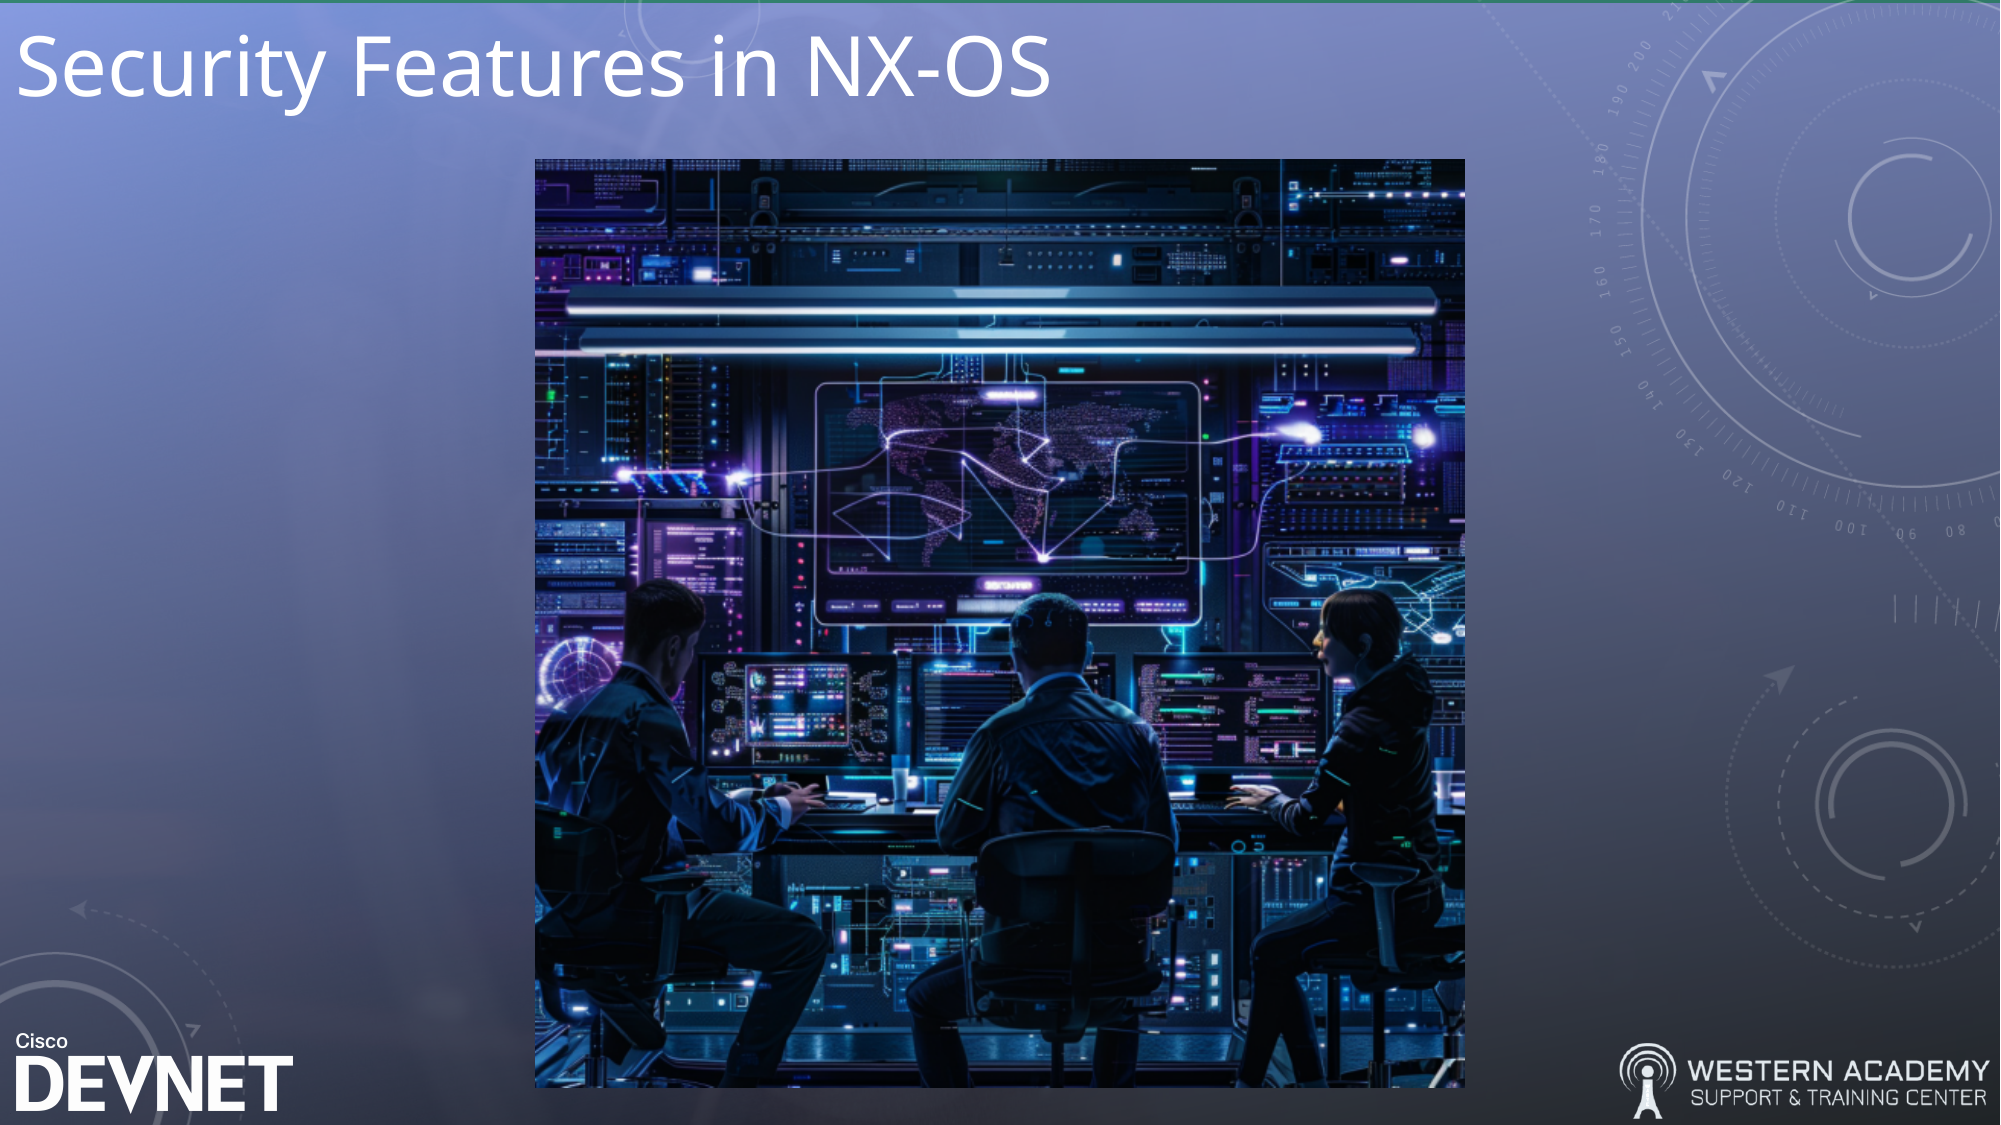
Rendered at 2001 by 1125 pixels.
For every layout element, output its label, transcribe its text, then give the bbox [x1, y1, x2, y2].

picture [0, 0, 2000, 1125]
title Security Features in NX-OS [0, 0, 1662, 121]
